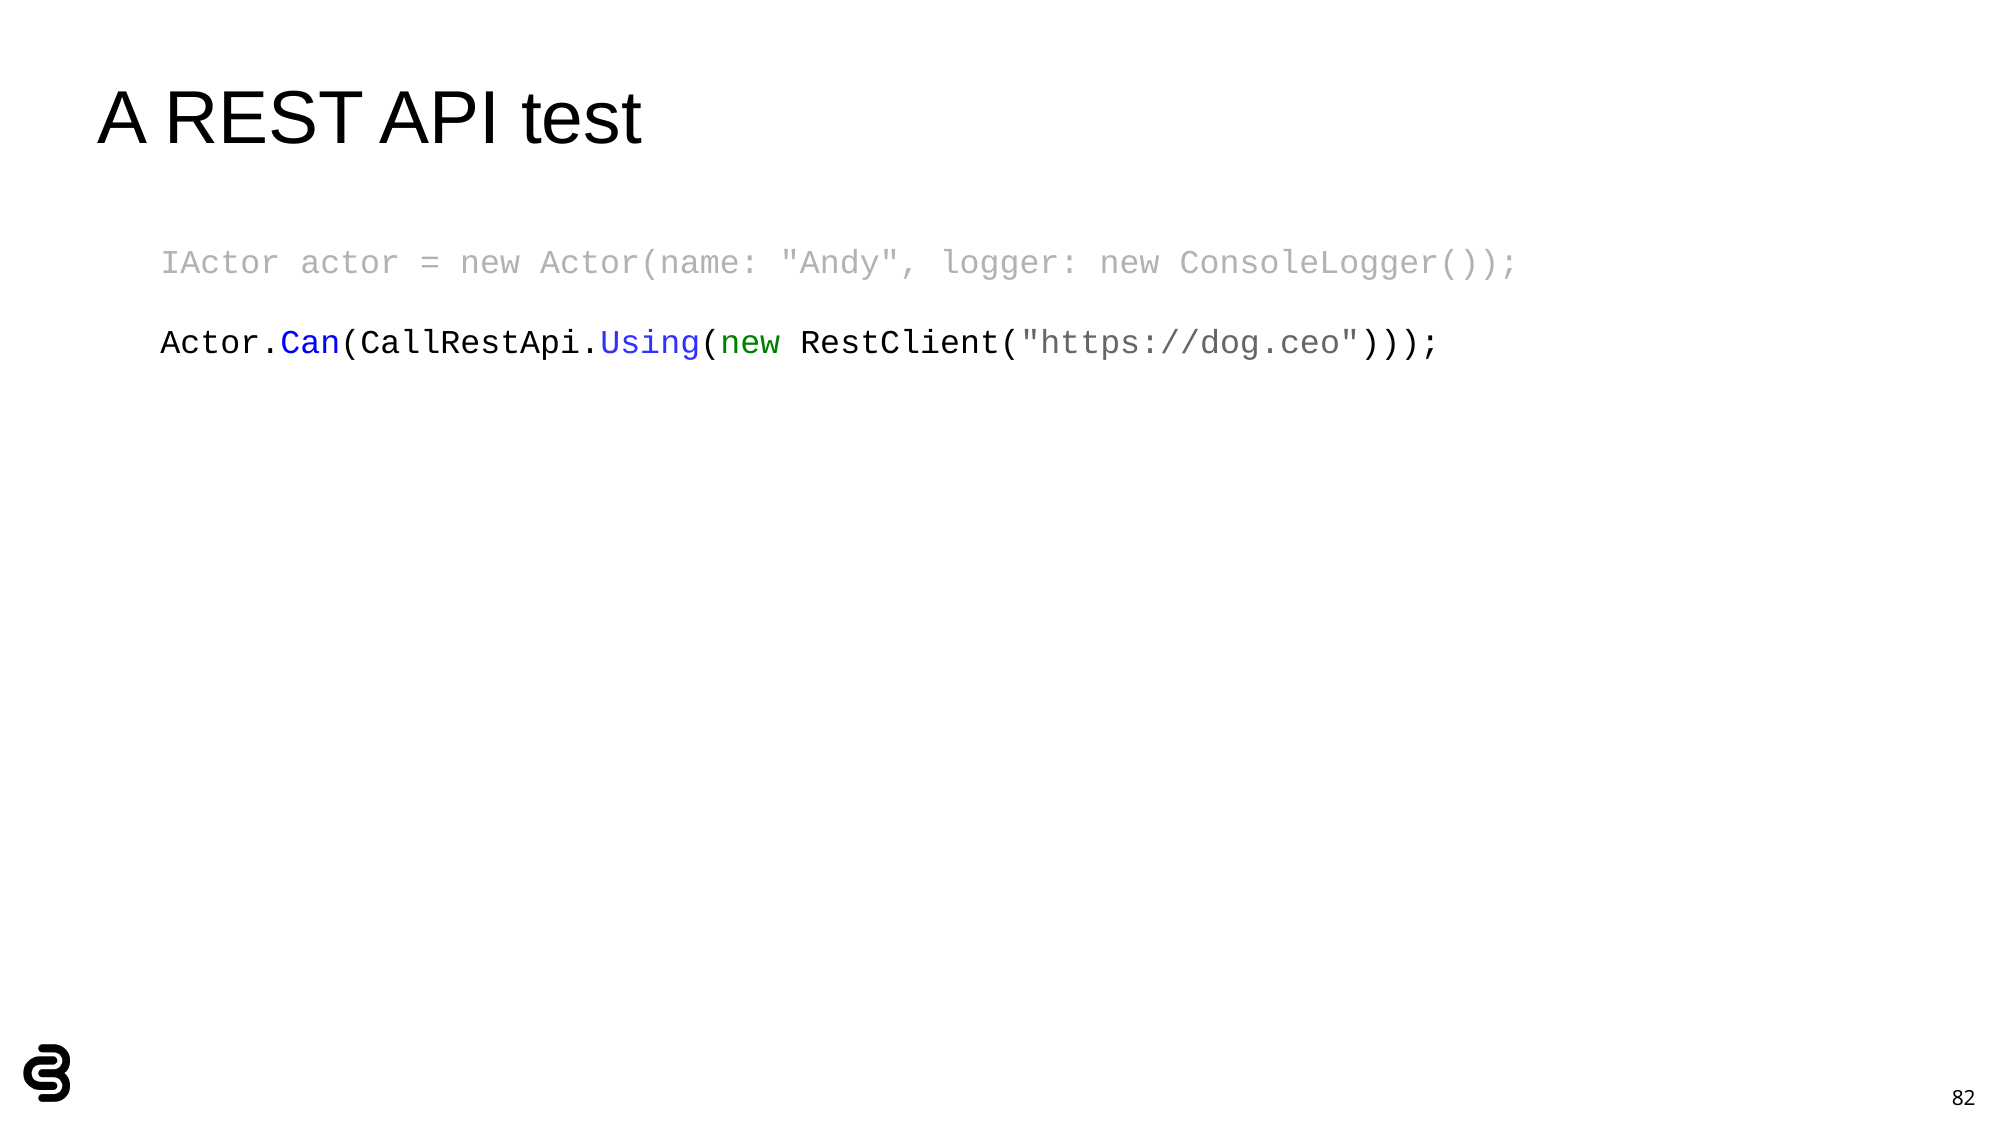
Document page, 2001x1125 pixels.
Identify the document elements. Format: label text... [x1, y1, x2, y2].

picture [23, 1044, 70, 1102]
title A REST API test [82, 48, 1936, 191]
text_box IActor actor = new Actor(name: "Andy", logger: new ConsoleLogger()); Actor.Can(CallRestApi.Using(new RestClient("https://dog.ceo"))); [145, 233, 1833, 368]
